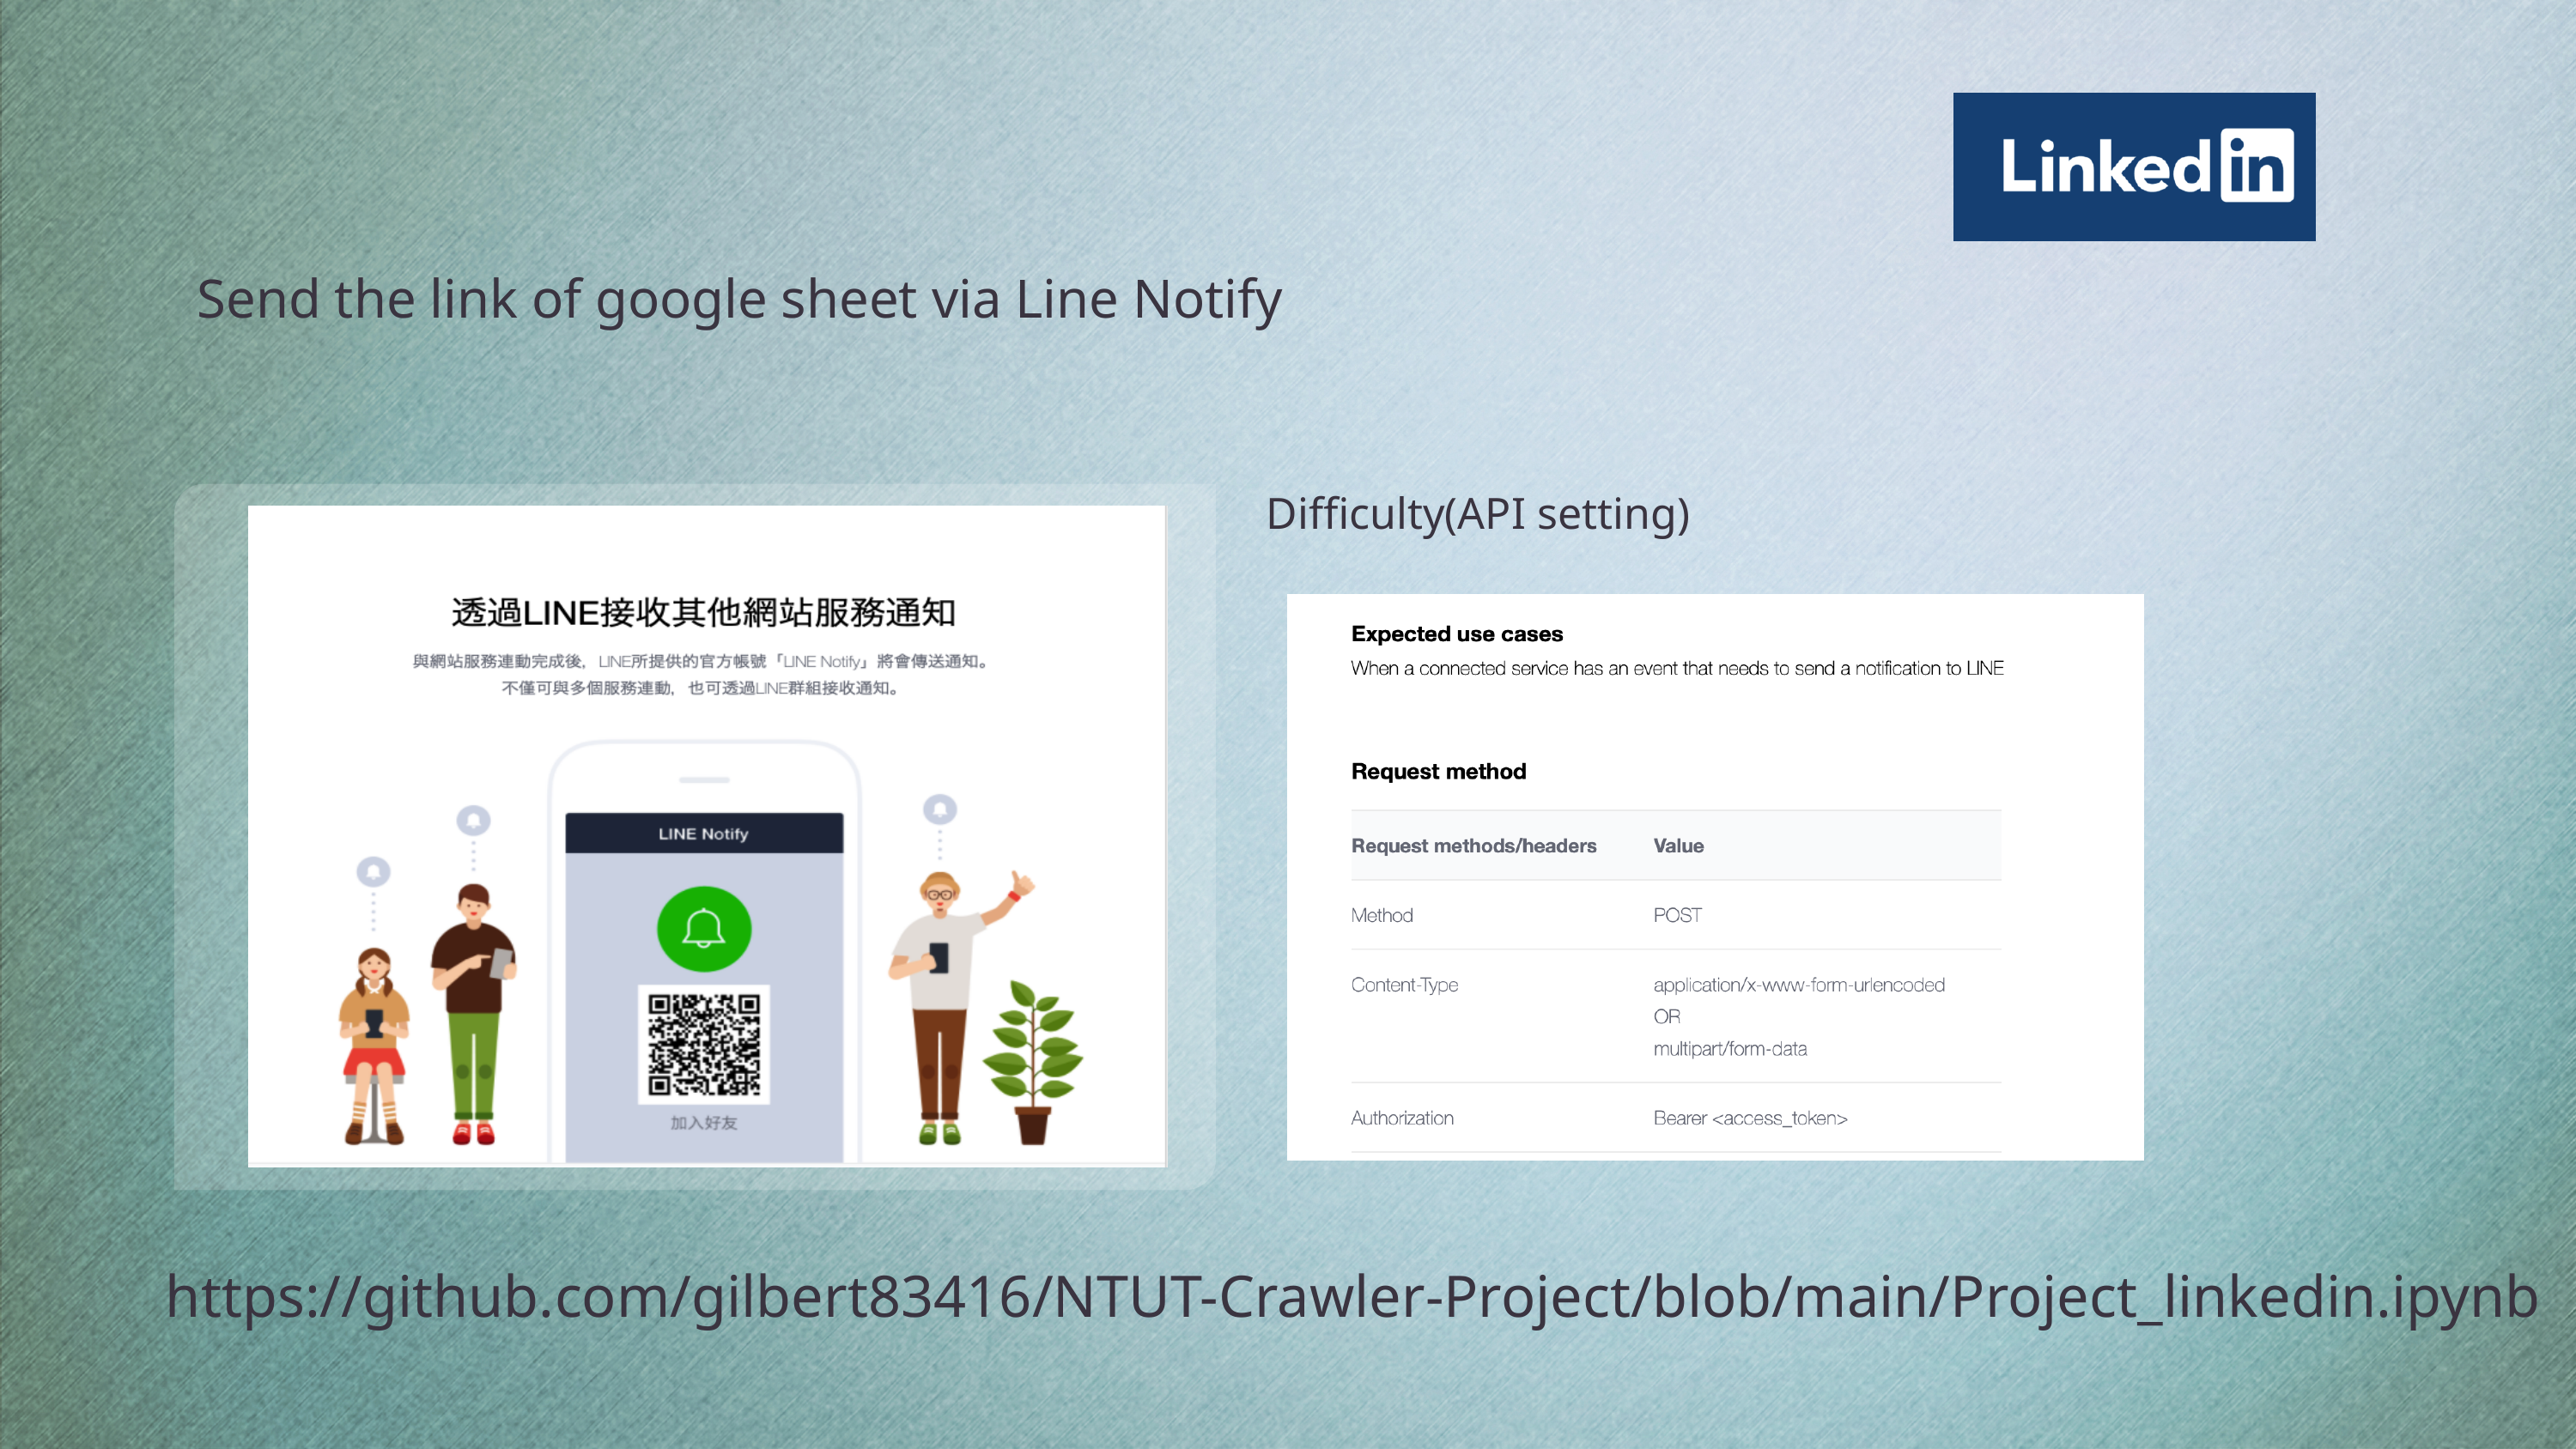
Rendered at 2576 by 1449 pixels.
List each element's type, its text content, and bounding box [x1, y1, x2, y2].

list Send the link of google sheet via Line Notify [173, 253, 2402, 342]
text_box https://github.com/gilbert83416/NTUT-Crawler-Project/blob/main/Project_linkedin.ipynb [153, 1253, 2556, 1336]
list Difficulty(API setting) [1243, 475, 2403, 595]
picture [0, 0, 2576, 1449]
